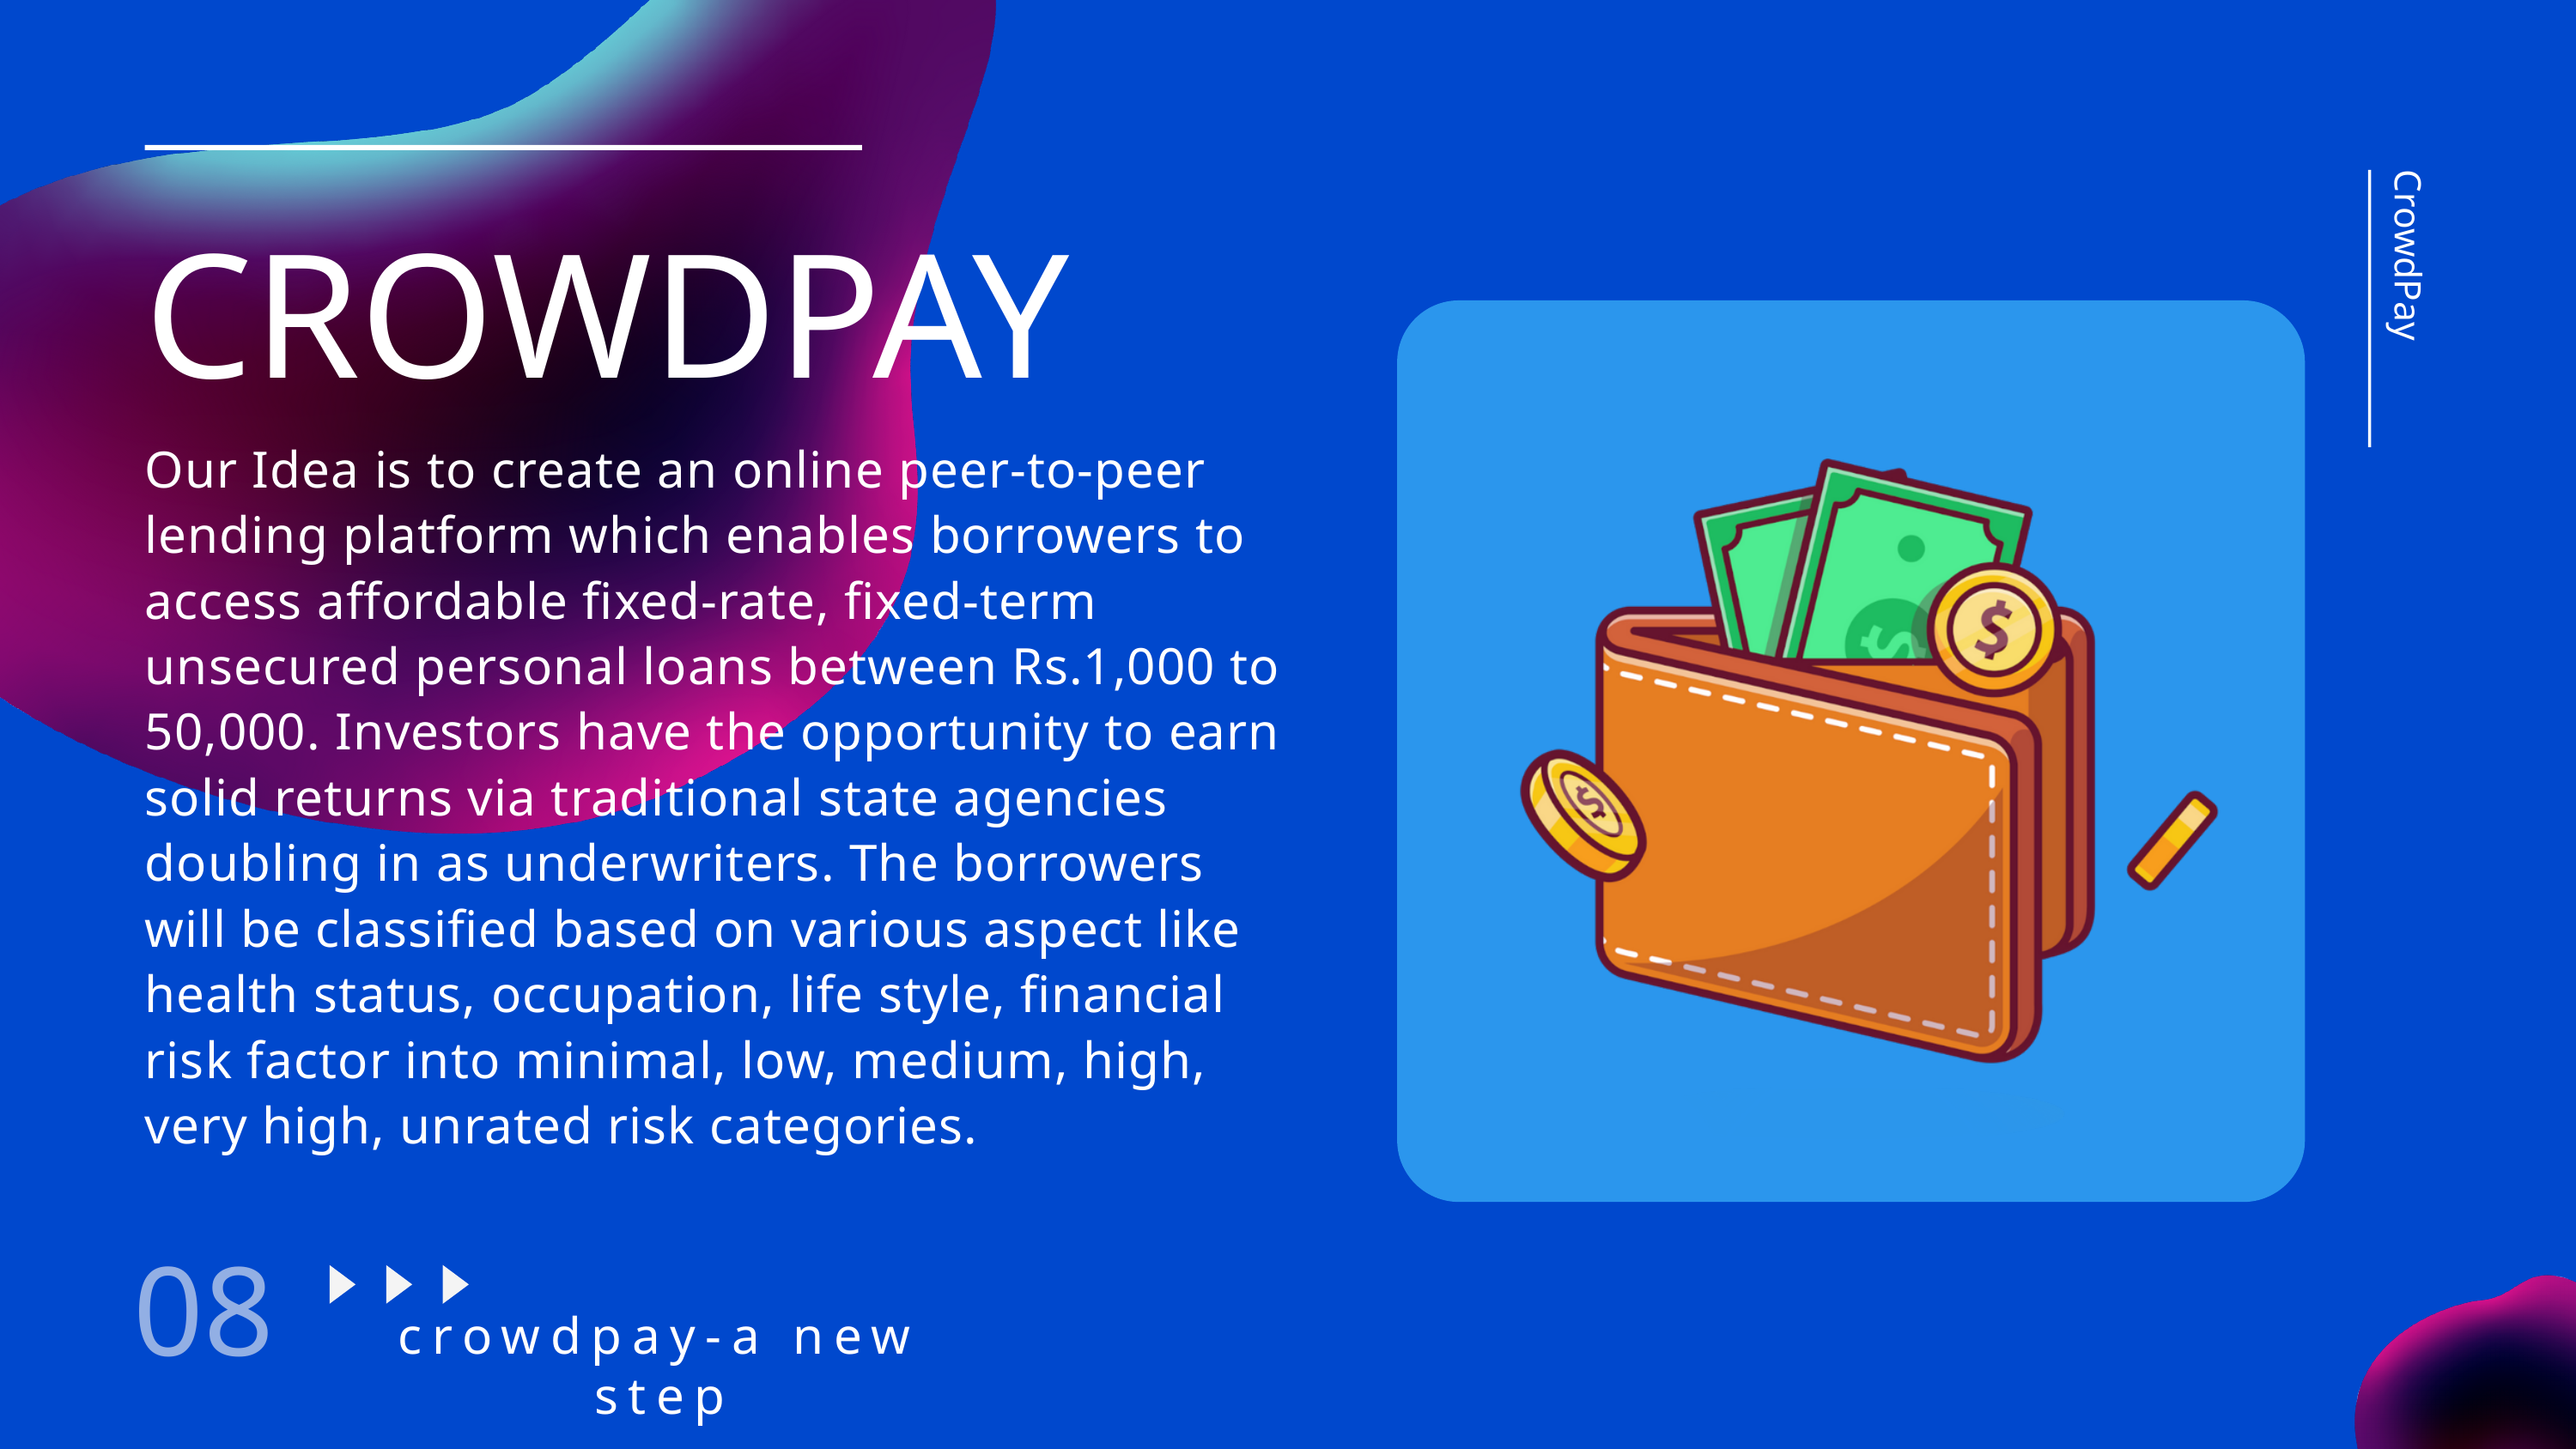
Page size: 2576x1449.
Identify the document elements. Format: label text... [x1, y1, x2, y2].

picture [0, 0, 1227, 892]
text_box [2367, 169, 2372, 447]
picture [1402, 308, 2300, 1204]
picture [2344, 1235, 2576, 1449]
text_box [329, 1264, 470, 1304]
text_box crowdpay-a new step [329, 1303, 990, 1424]
text_box 08 [133, 1234, 399, 1380]
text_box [144, 144, 1931, 1138]
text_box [1396, 300, 2306, 1203]
text_box CrowdPay [2387, 169, 2432, 741]
